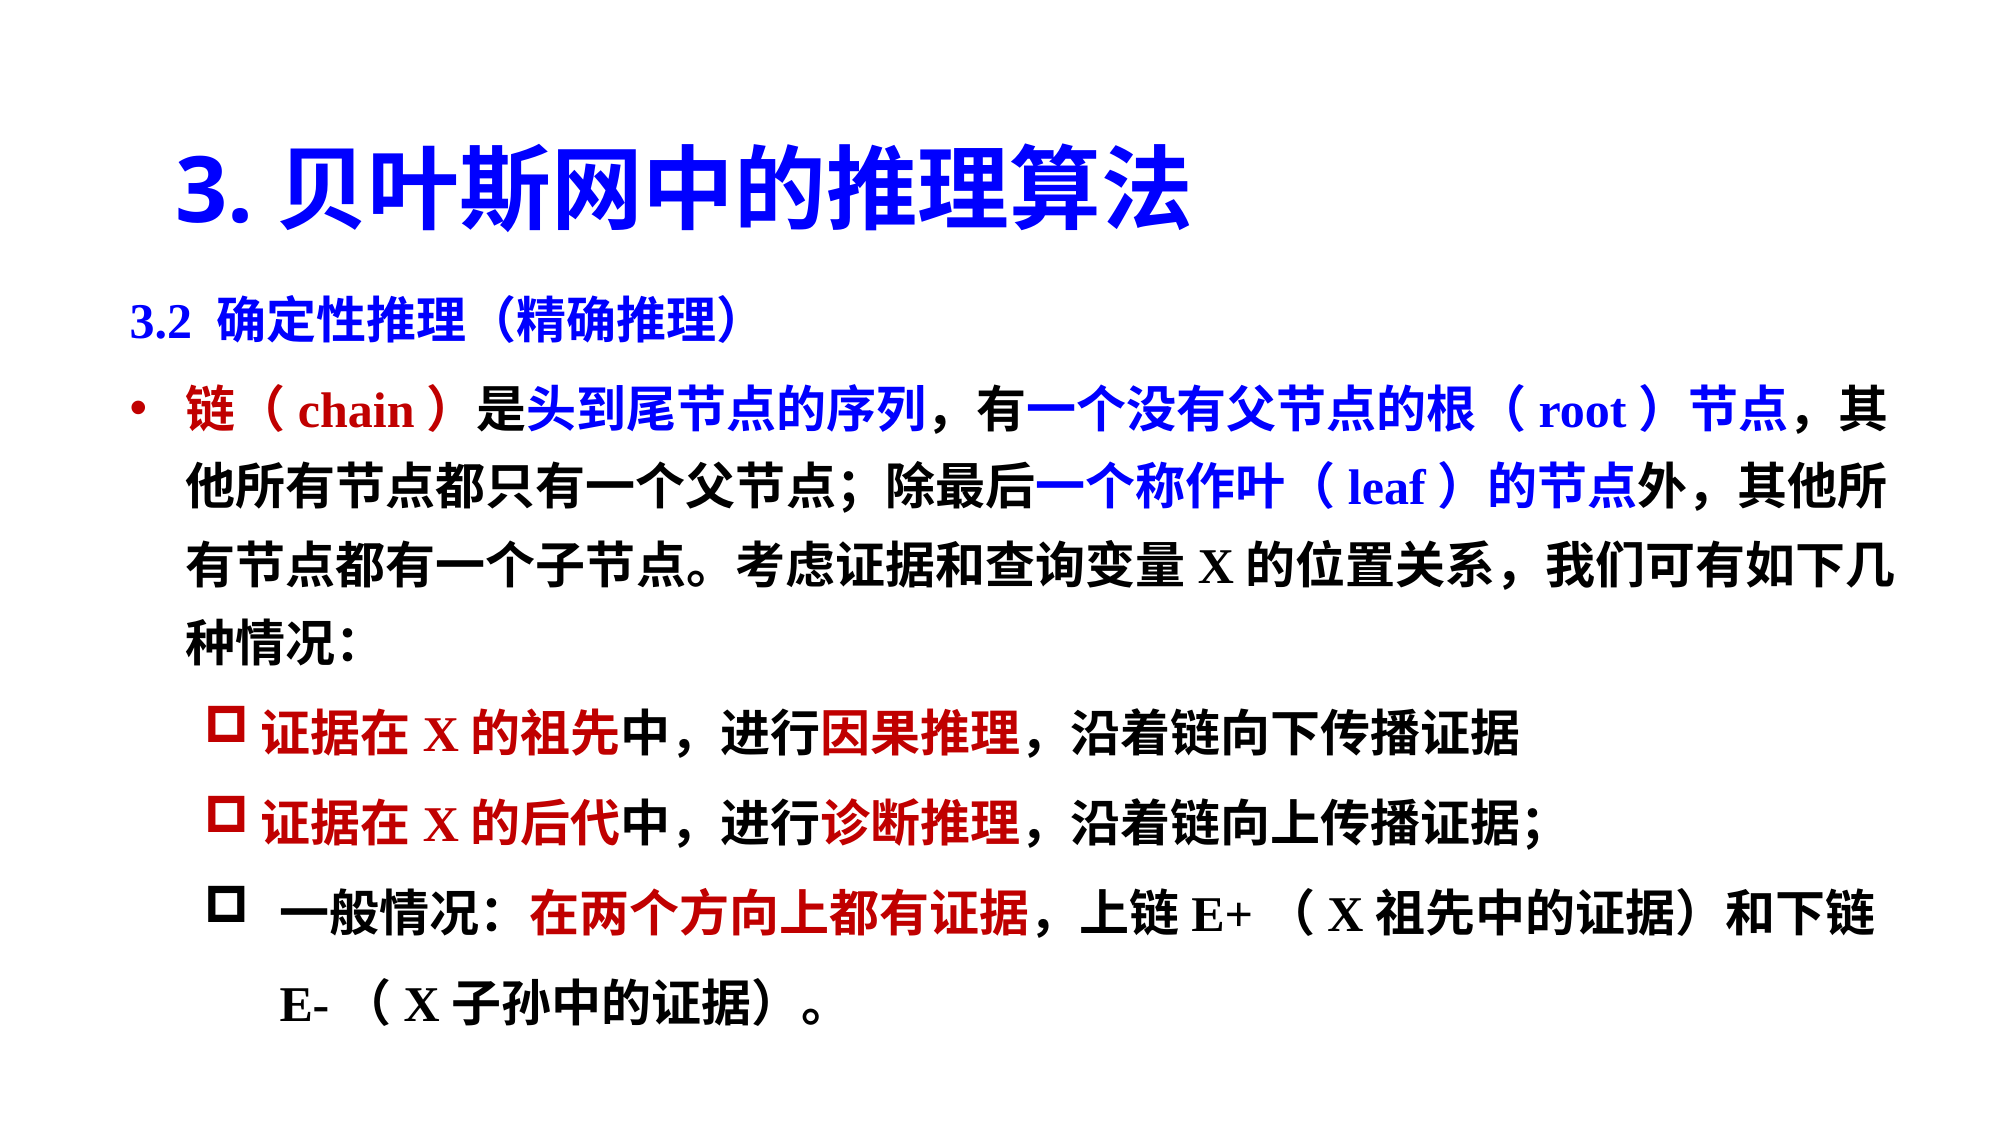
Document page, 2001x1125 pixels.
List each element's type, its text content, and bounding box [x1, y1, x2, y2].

text_box 3.2 确定性推理（精确推理） 链（chain）是头到尾节点的序列，有一个没有父节点的根（root）节点，其他所有节点都只有一个父节点；除最后一个称作叶（leaf）的节点外，其他所有节点都有一个子节点。考虑证据和查询变量X的位置关系，我们可有如下几种情况： 证据在X的祖先中，进行因果推理，沿着链向下传播证据 证据在X的后代中，进行诊断推理，沿着链向上传播证据； 一般情况：在两个方向上都有证据，上链E+（X祖先中的证据）和下链E-（X子孙中的证据）。 [114, 251, 1943, 1091]
text_box 3.贝叶斯网中的推理算法 [160, 83, 1886, 251]
